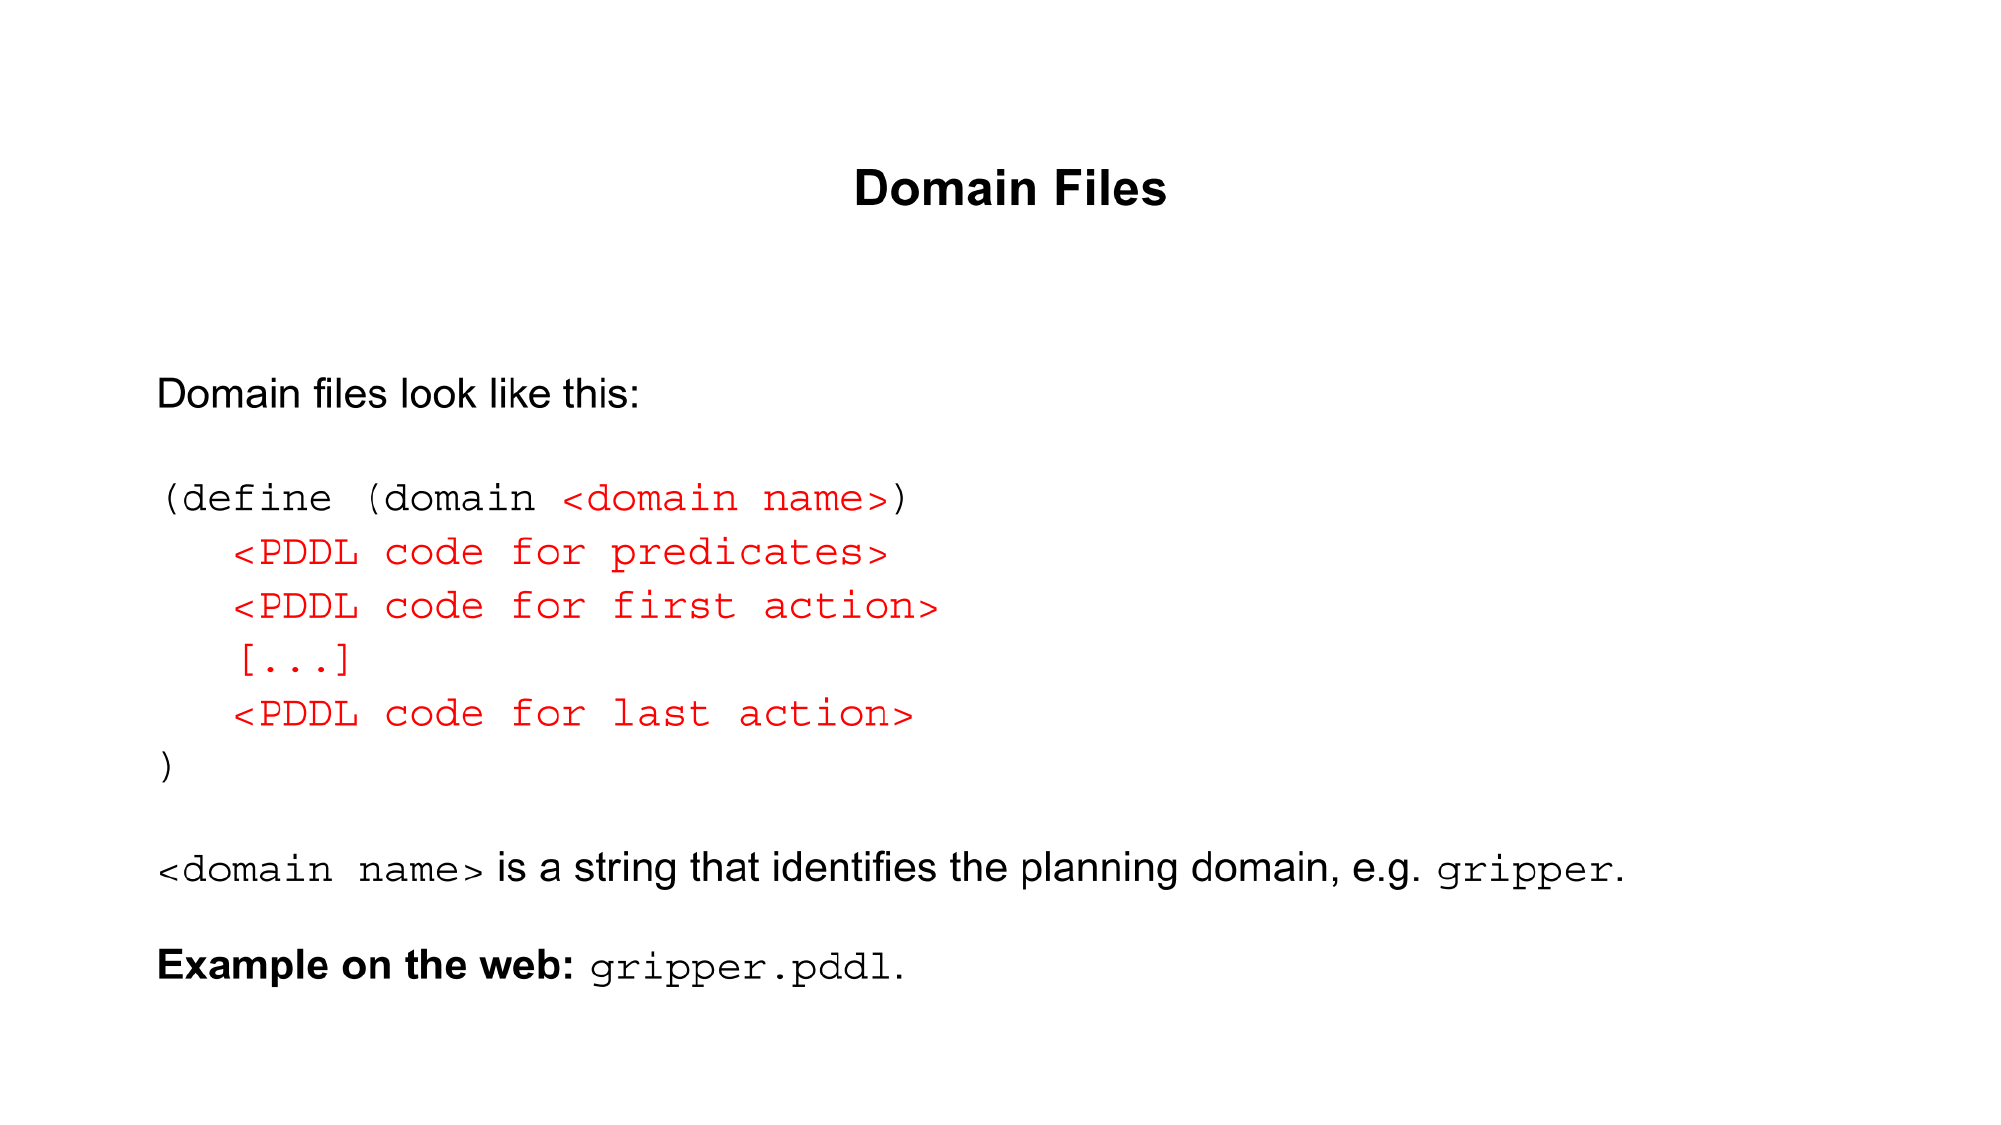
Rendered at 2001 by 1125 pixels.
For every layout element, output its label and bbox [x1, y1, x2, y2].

list [0, 4, 2000, 1120]
